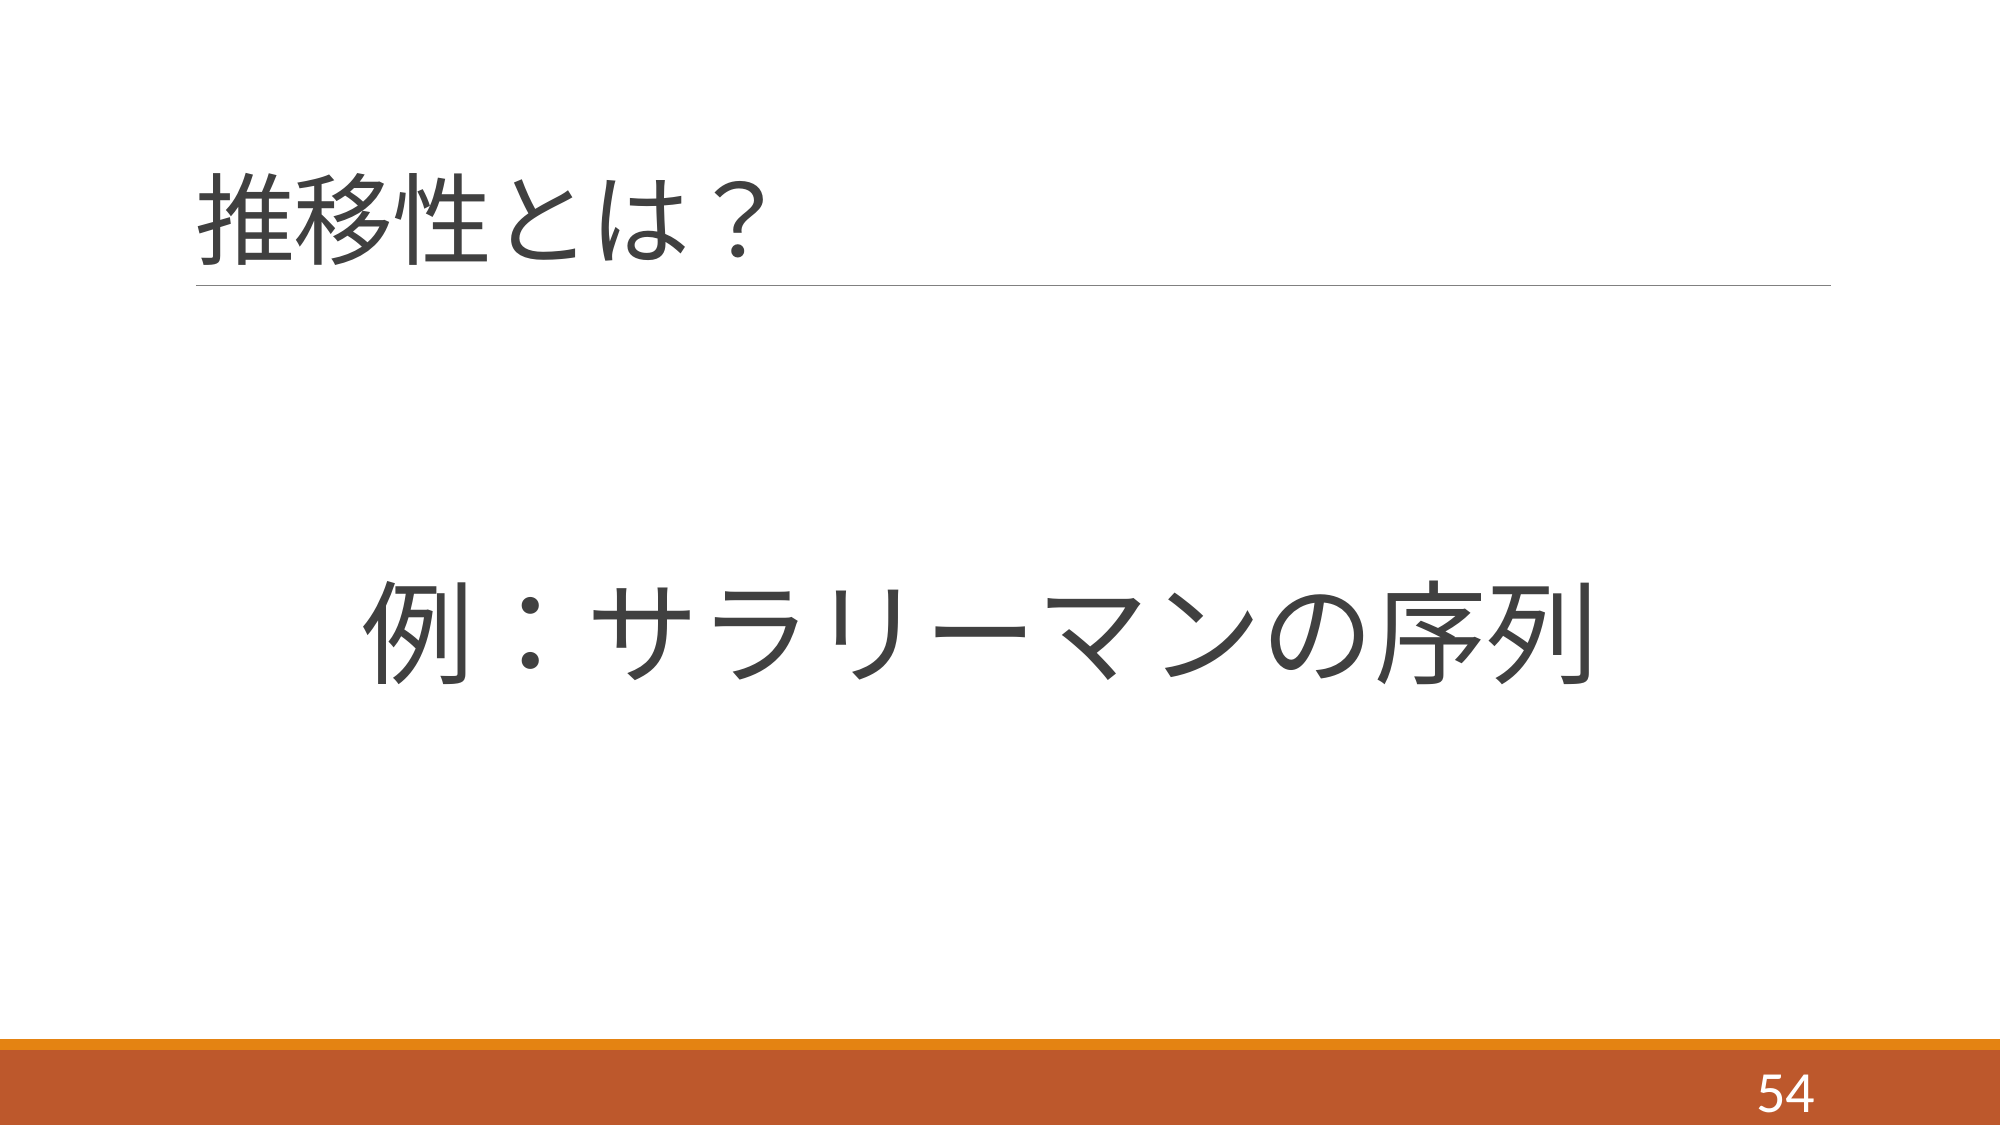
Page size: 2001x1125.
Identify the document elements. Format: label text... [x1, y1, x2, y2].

slide_number 53 [1414, 1059, 1830, 1120]
title 推移性とは？ [180, 47, 1830, 285]
list 例：サラリーマンの序列 [142, 570, 1793, 1125]
